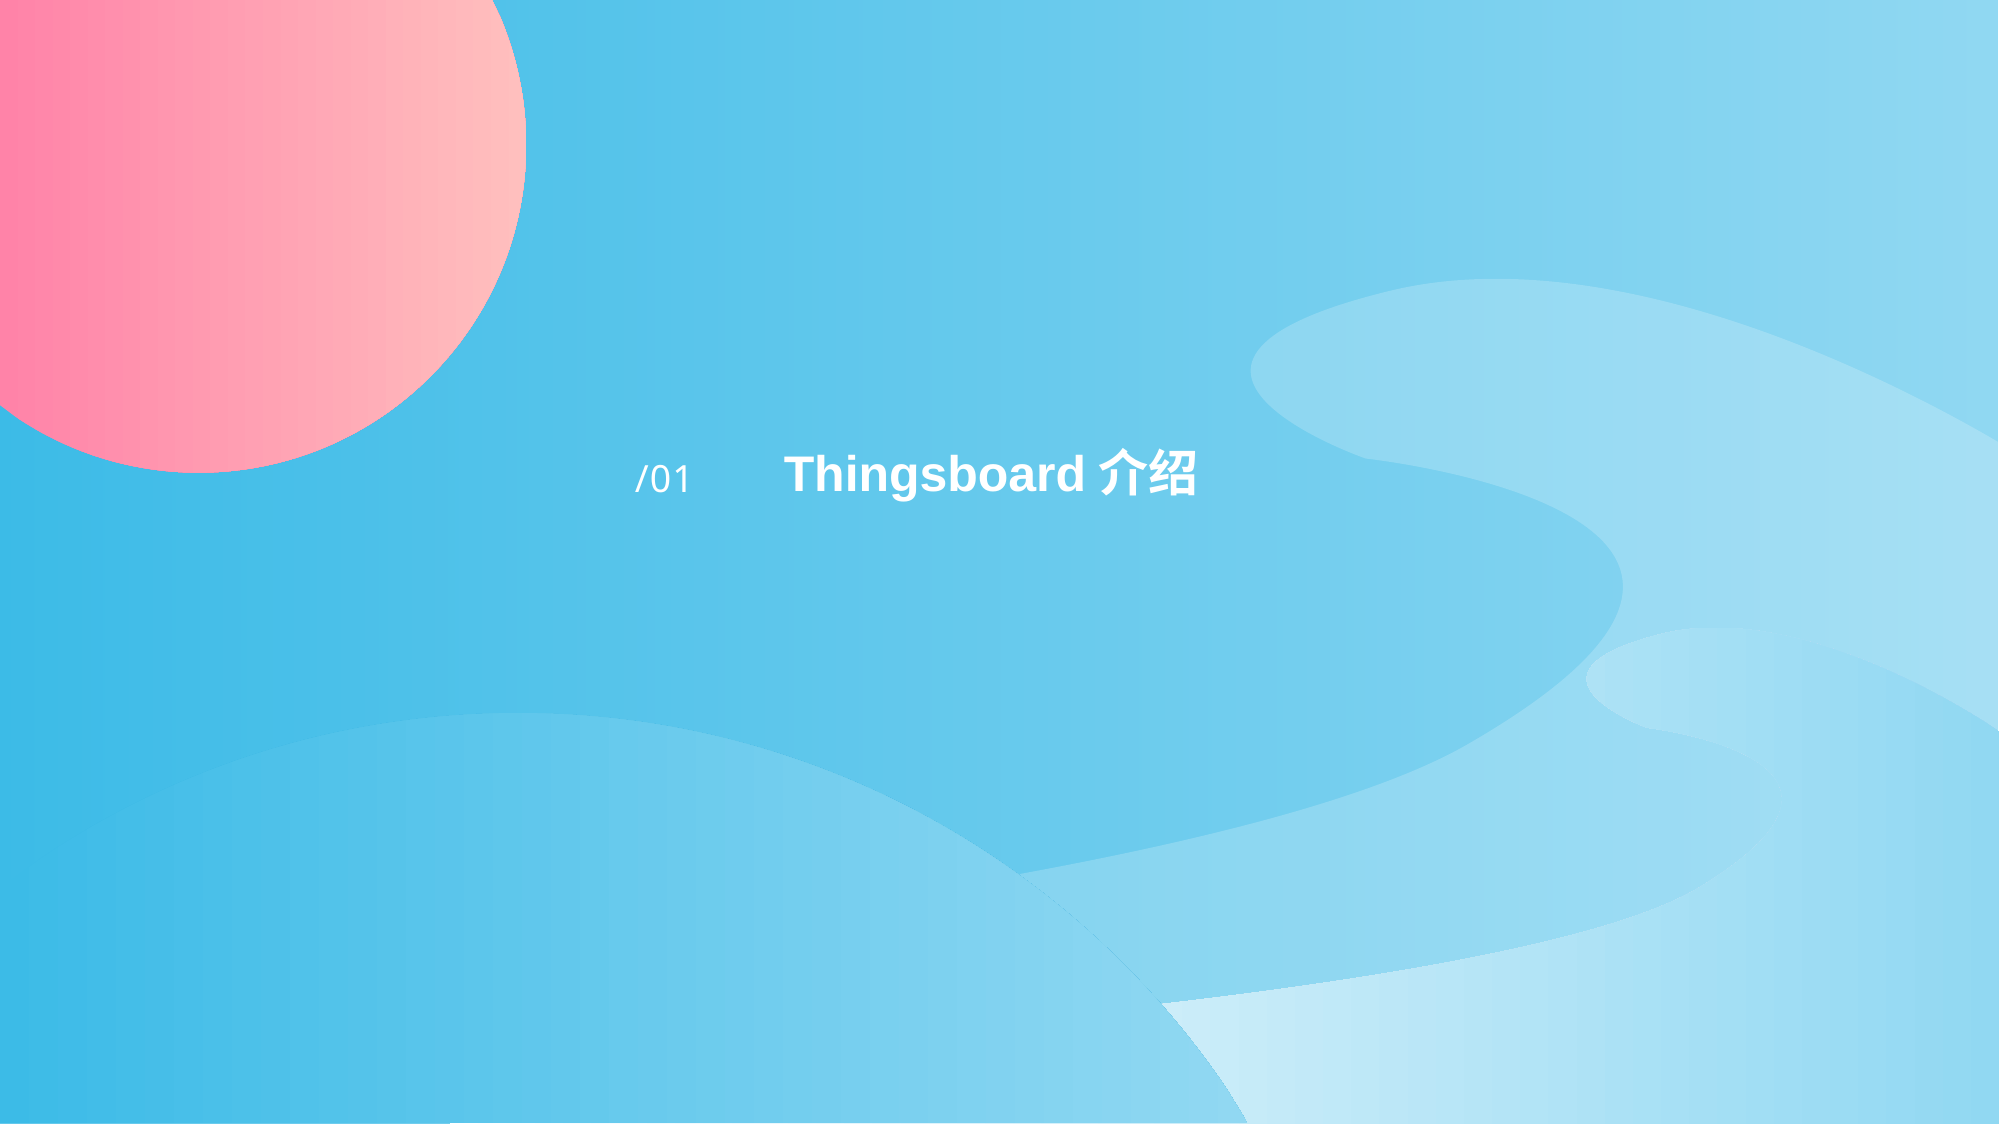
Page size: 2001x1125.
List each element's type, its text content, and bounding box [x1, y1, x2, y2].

text_box Thingsboard介绍 [769, 363, 1657, 510]
text_box /01 [620, 447, 710, 507]
text_box [769, 510, 1658, 676]
